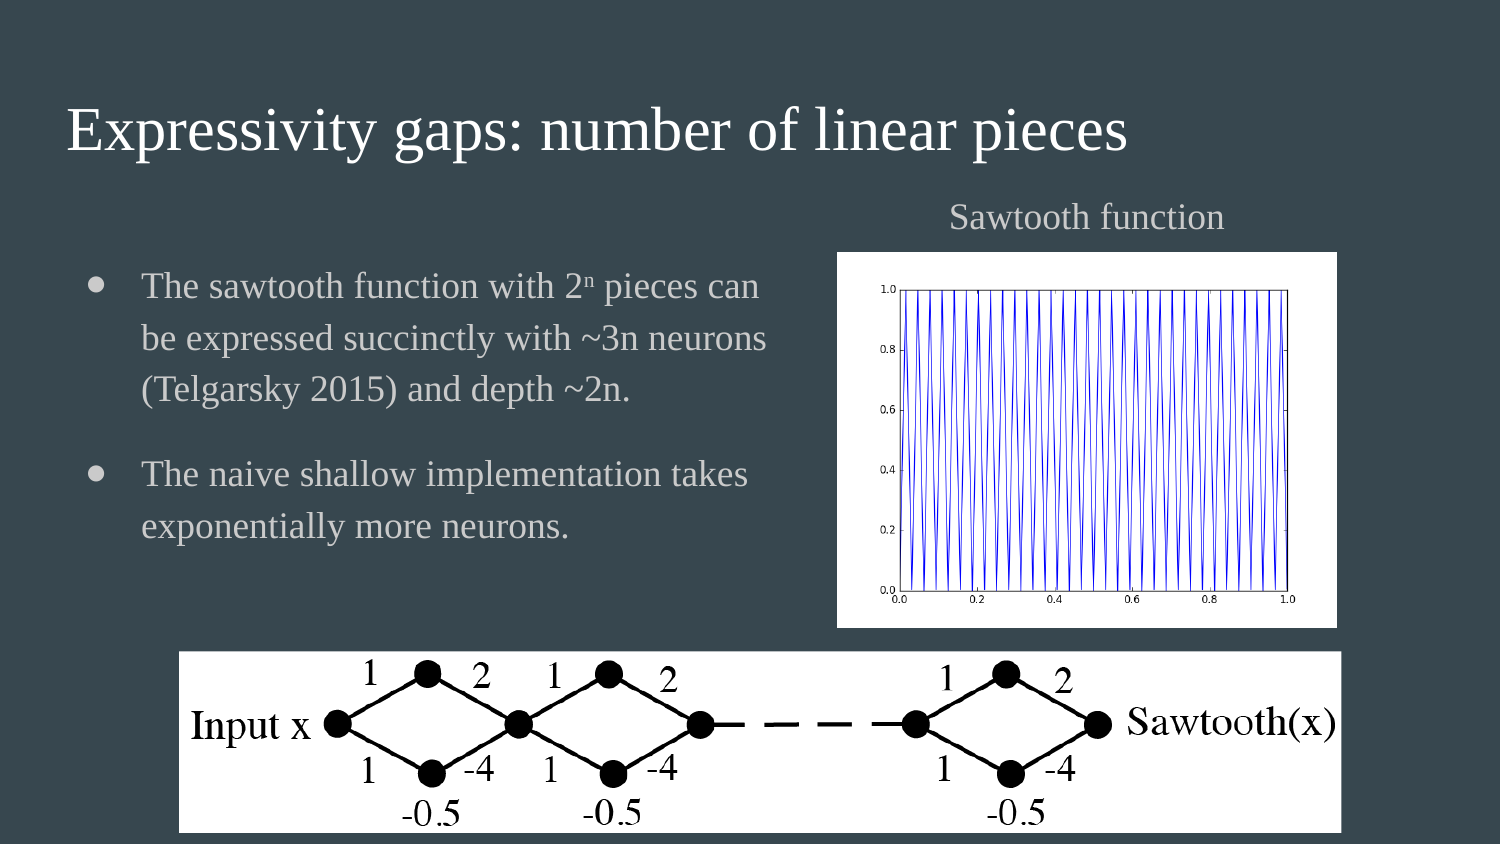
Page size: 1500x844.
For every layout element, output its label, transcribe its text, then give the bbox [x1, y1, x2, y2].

list Sawtooth function [821, 170, 1353, 282]
list The sawtooth function with 2n pieces can be expressed succinctly with ~3n neurons (Telgarsky 2015) and depth ~2n. The naive shallow implementation takes exponentially more neurons. [51, 239, 802, 800]
title Expressivity gaps: number of linear pieces [51, 72, 1449, 167]
picture [178, 651, 1337, 844]
picture [836, 252, 1337, 628]
